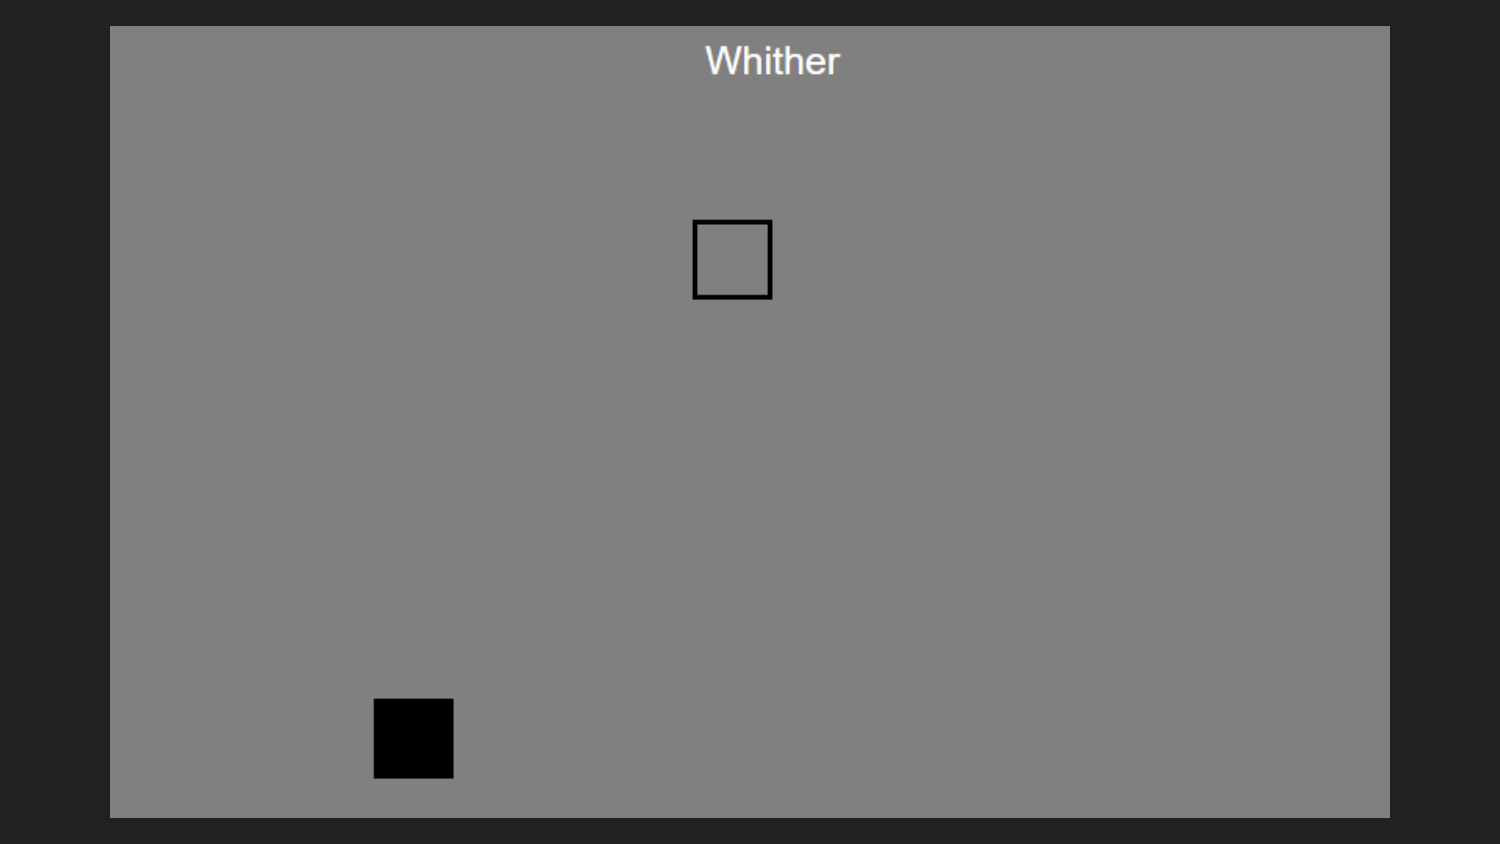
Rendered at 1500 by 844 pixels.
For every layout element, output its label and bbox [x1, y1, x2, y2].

picture [109, 26, 1391, 818]
